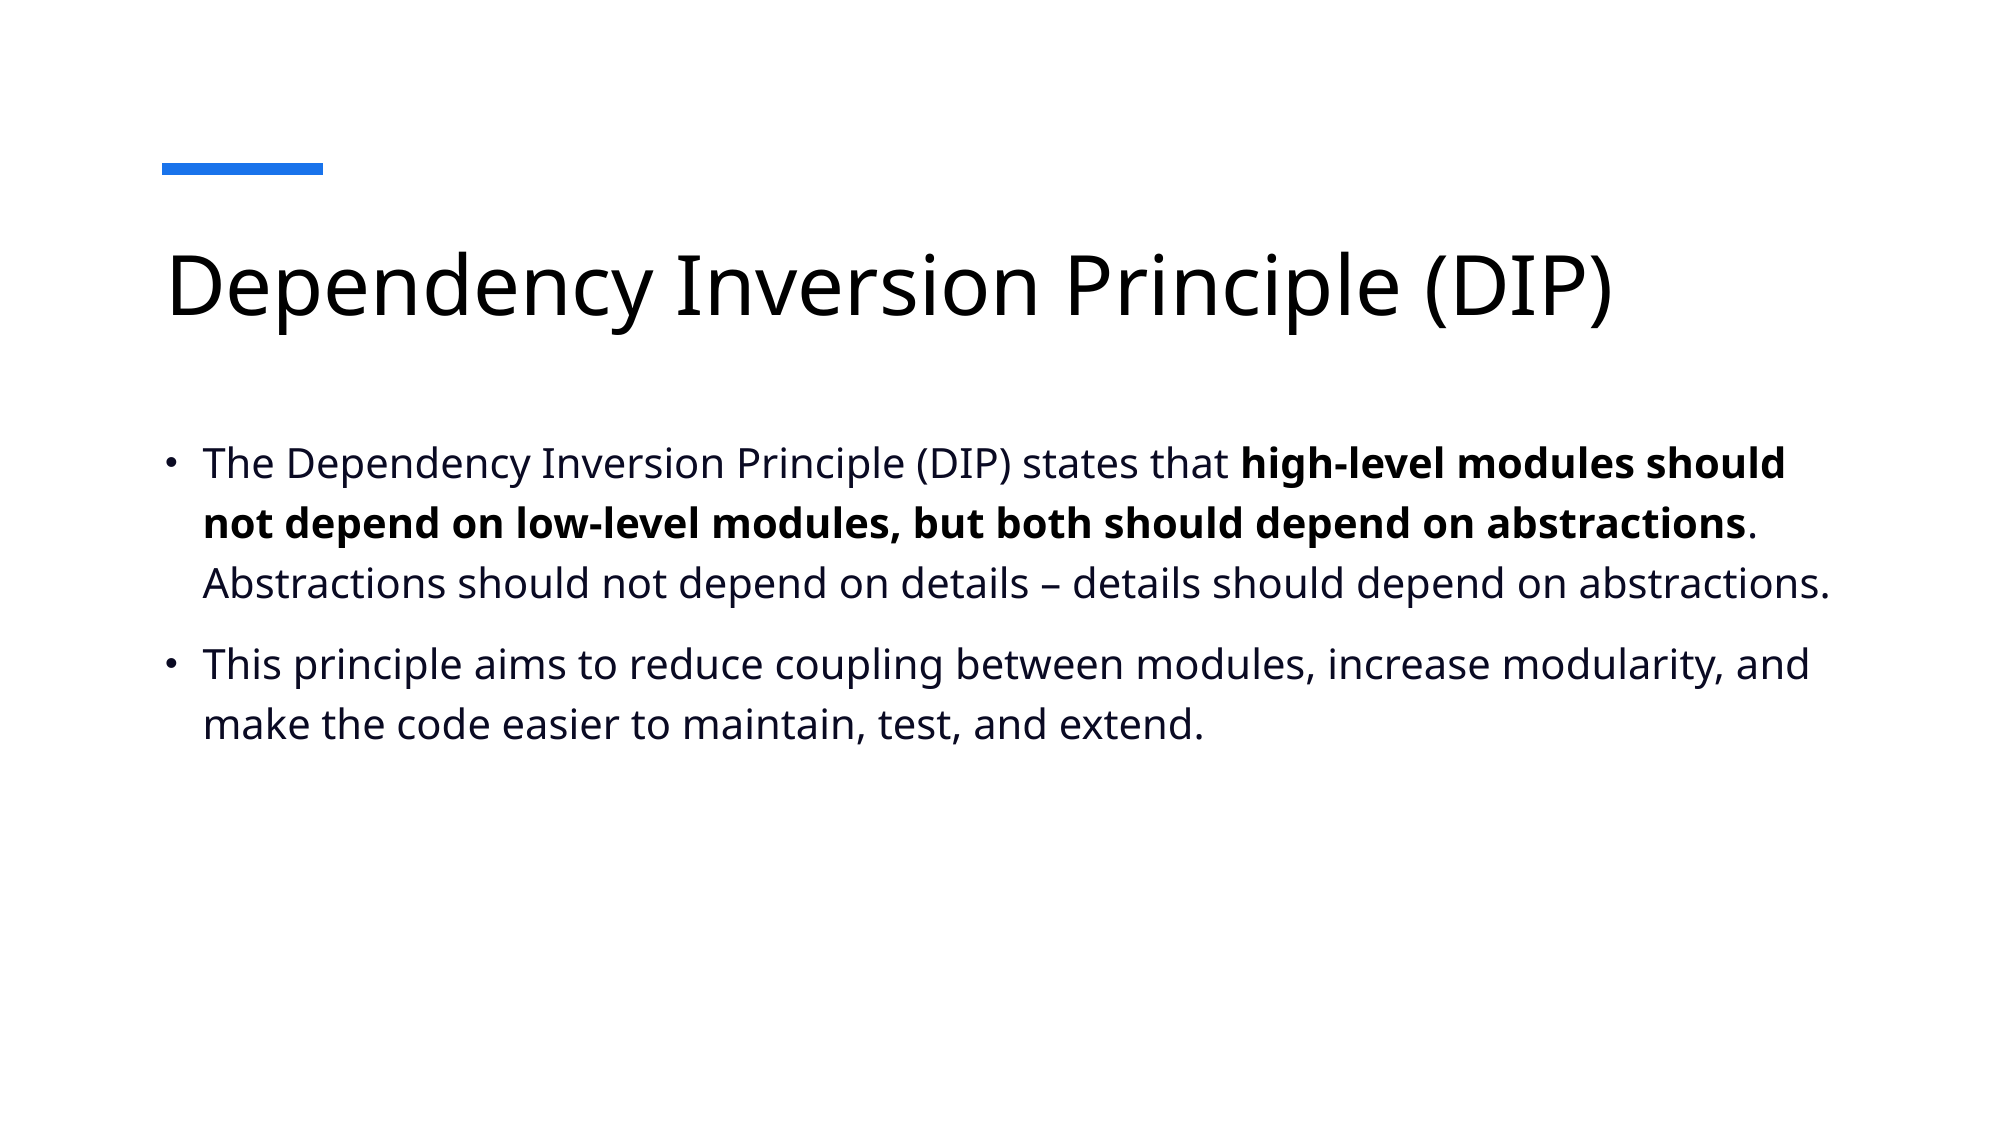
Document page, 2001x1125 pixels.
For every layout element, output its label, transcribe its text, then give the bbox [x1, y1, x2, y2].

list The Dependency Inversion Principle (DIP) states that high-level modules should not depend on low-level modules, but both should depend on abstractions. Abstractions should not depend on details – details should depend on abstractions. This principle aims to reduce coupling between modules, increase modularity, and make the code easier to maintain, test, and extend. [150, 419, 1850, 975]
title Dependency Inversion Principle (DIP) [150, 224, 1850, 419]
